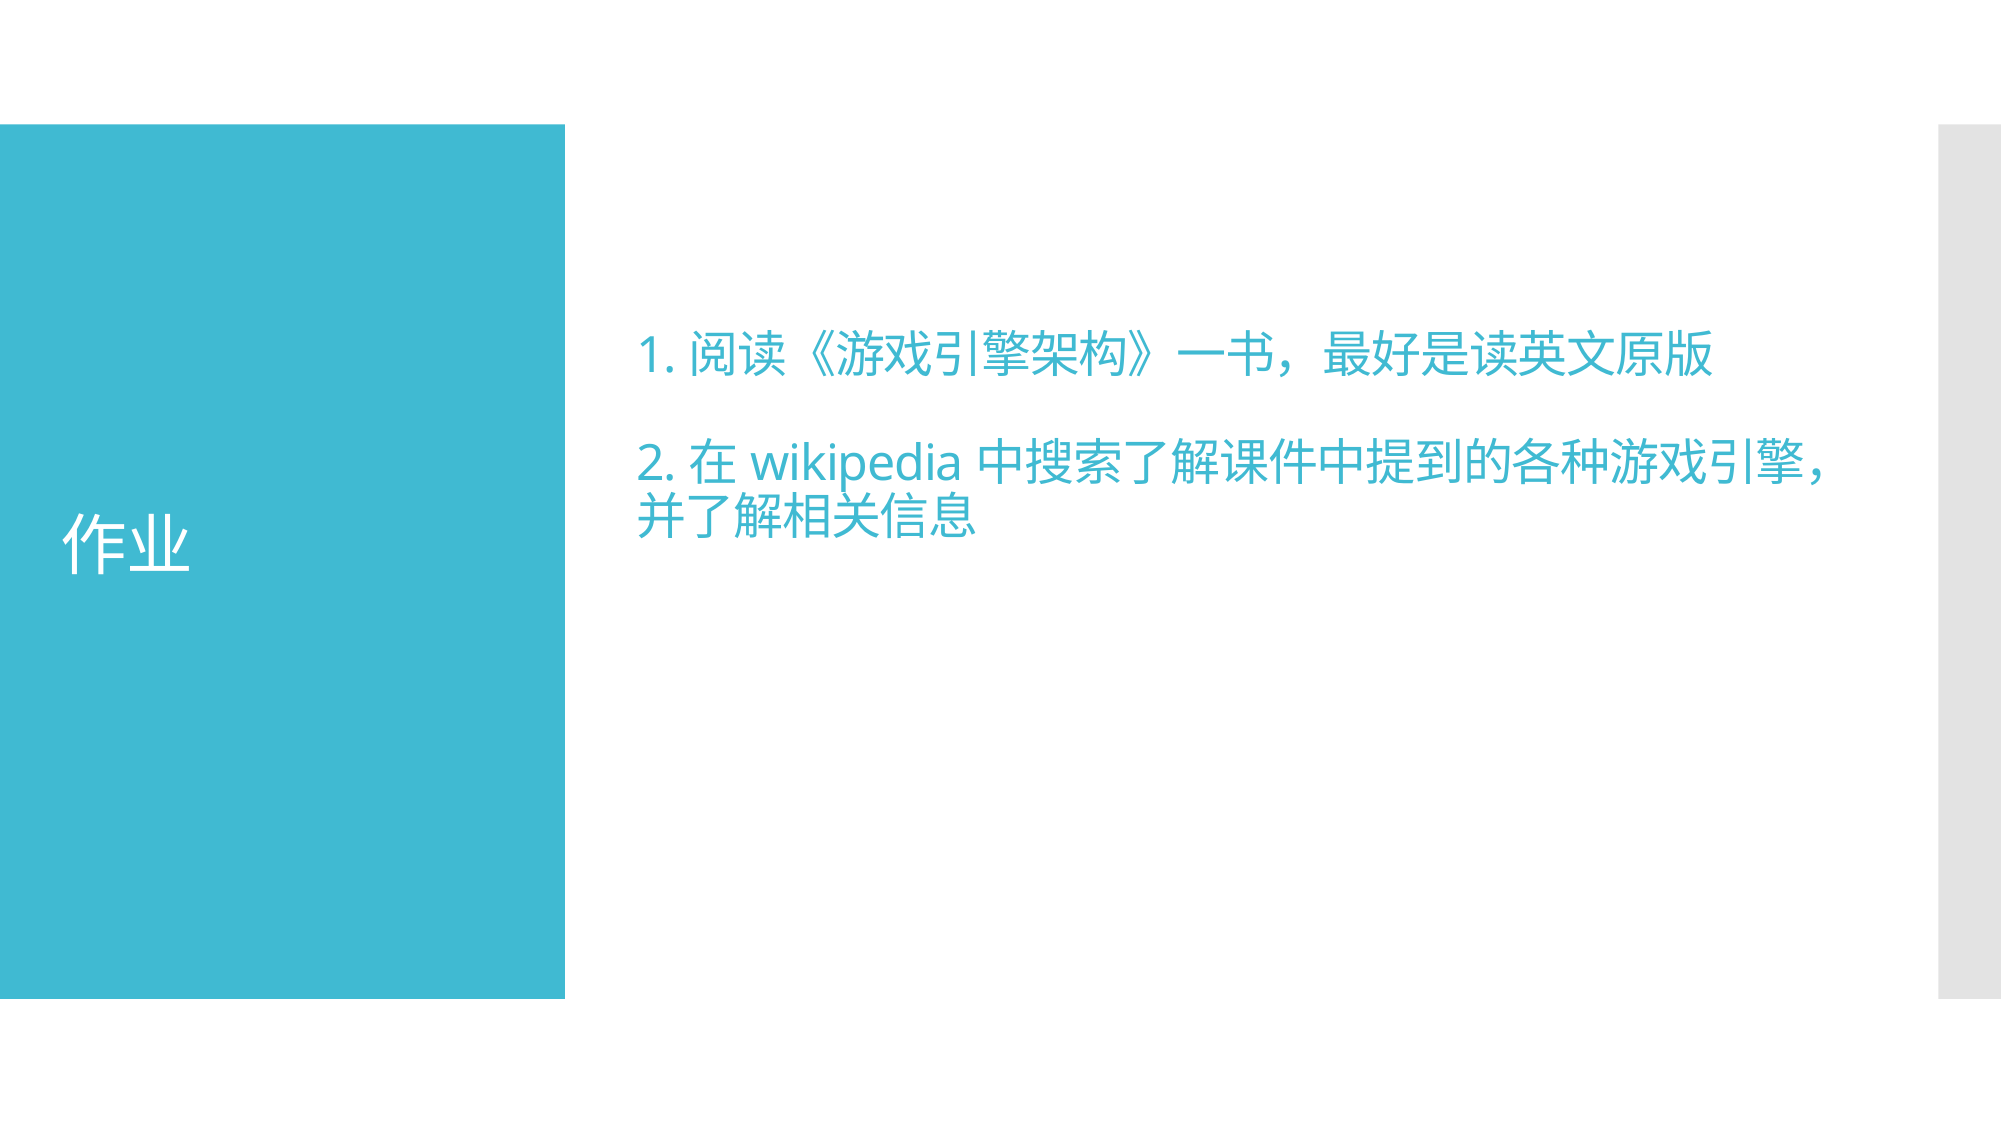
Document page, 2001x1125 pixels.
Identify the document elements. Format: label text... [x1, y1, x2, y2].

title 1.阅读《游戏引擎架构》一书，最好是读英文原版 2.在wikipedia中搜索了解课件中提到的各种游戏引擎，并了解相关信息 [621, 306, 1849, 898]
text_box 作业 [45, 306, 527, 789]
